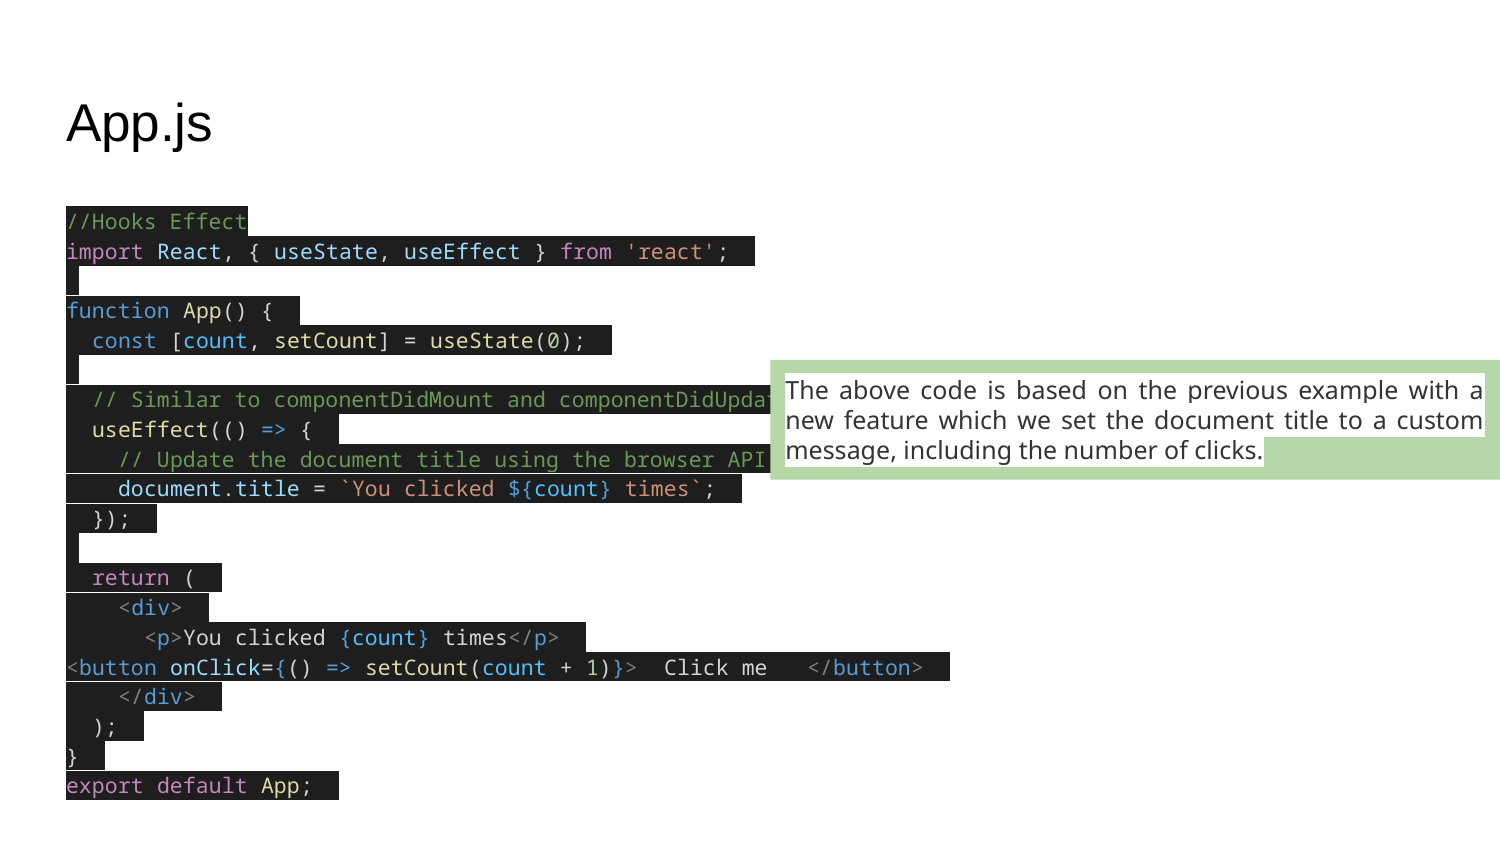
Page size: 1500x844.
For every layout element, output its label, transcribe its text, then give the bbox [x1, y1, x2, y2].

list //Hooks Effect import React, { useState, useEffect } from 'react'; function App() { const [count, setCount] = useState(0); // Similar to componentDidMount and componentDidUpdate: useEffect(() => { // Update the document title using the browser API document.title = `You clicked ${count} times`; }); return ( <div> <p>You clicked {count} times</p> <button onClick={() => setCount(count + 1)}> Click me </button> </div> ); } export default App; [51, 189, 1449, 750]
title App.js [51, 72, 1449, 167]
text_box The above code is based on the previous example with a new feature which we set the document title to a custom message, including the number of clicks. [770, 359, 1500, 480]
